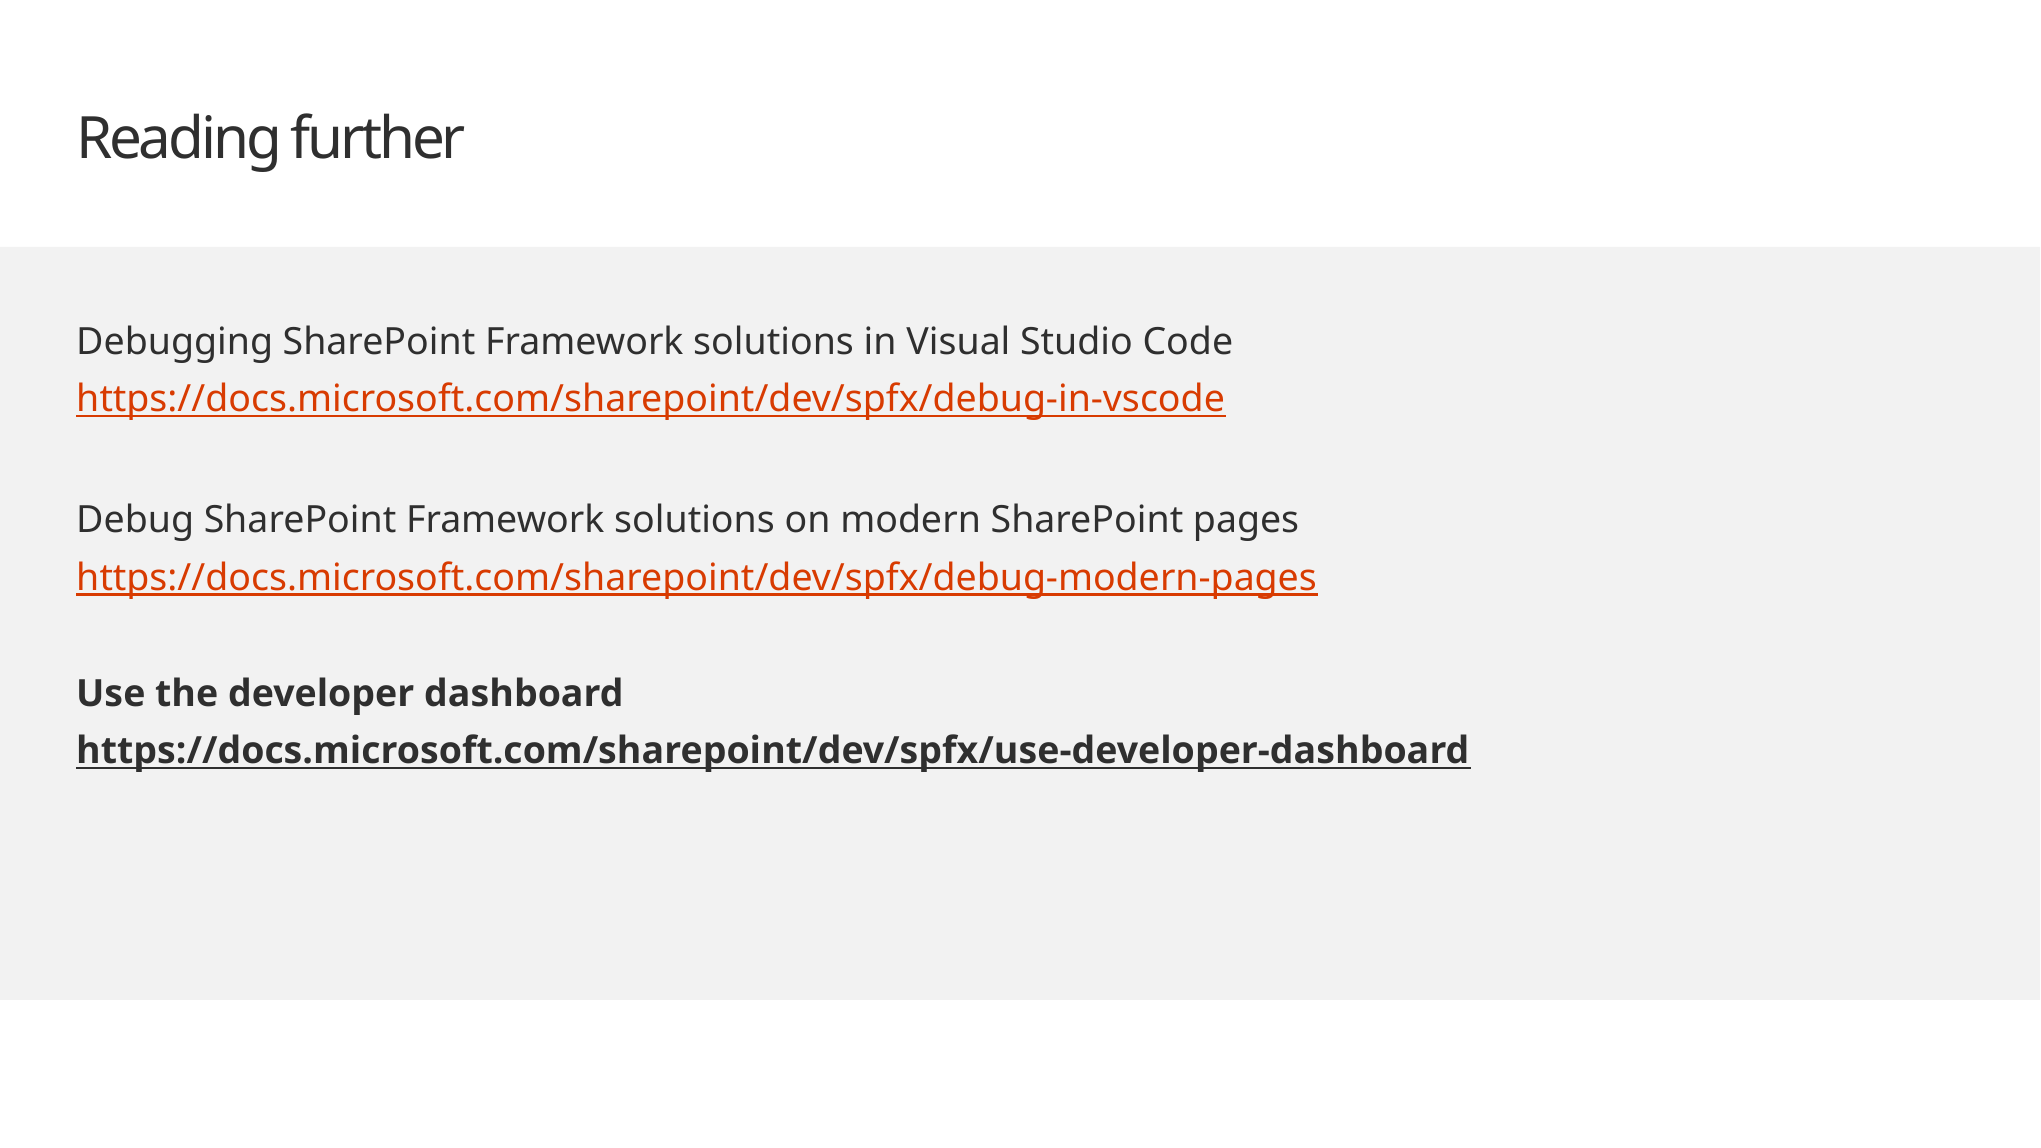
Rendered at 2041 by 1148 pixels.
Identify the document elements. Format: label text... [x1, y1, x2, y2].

title Reading further [76, 103, 1969, 172]
text_box [0, 246, 2041, 1001]
list Debugging SharePoint Framework solutions in Visual Studio Code https://docs.microsoft.com/sharepoint/dev/spfx/debug-in-vscode Debug SharePoint Framework solutions on modern SharePoint pages https://docs.microsoft.com/sharepoint/dev/spfx/debug-modern-pages Use the developer dashboard https://docs.microsoft.com/sharepoint/dev/spfx/use-developer-dashboard [76, 316, 1969, 764]
